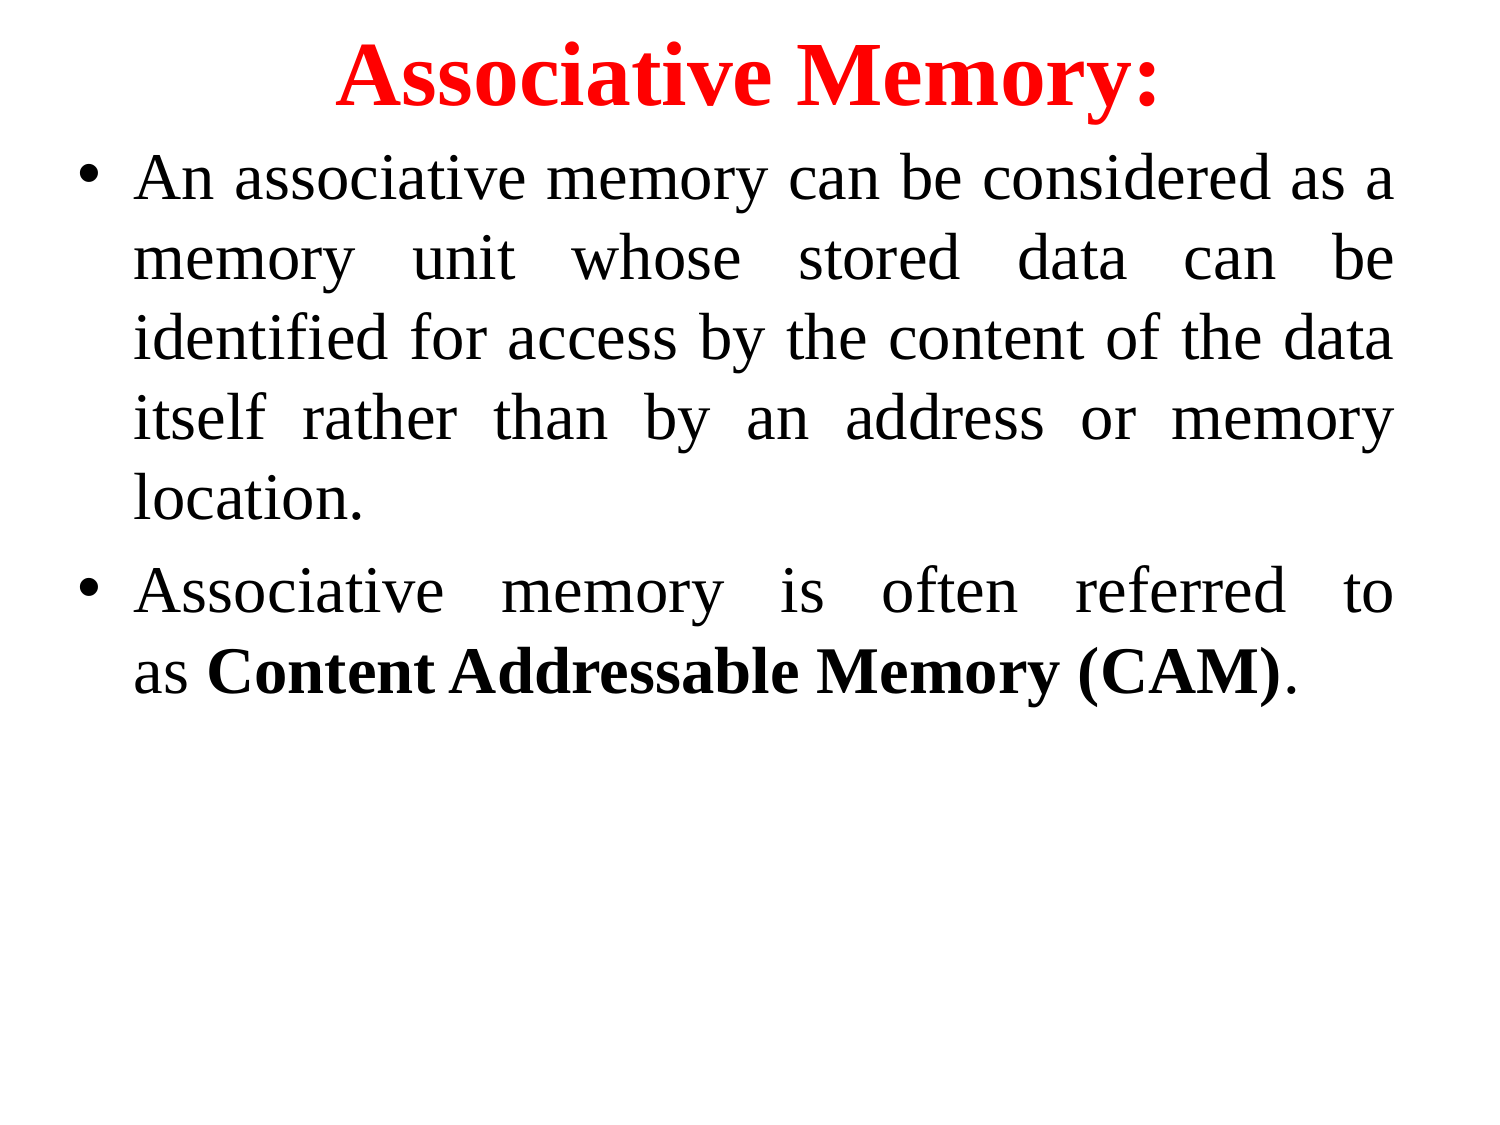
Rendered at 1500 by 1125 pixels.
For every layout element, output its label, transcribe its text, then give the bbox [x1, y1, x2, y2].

list An associative memory can be considered as a memory unit whose stored data can be identified for access by the content of the data itself rather than by an address or memory location. Associative memory is often referred to as Content Addressable Memory (CAM). [62, 125, 1413, 1100]
title Associative Memory: [103, 0, 1397, 125]
